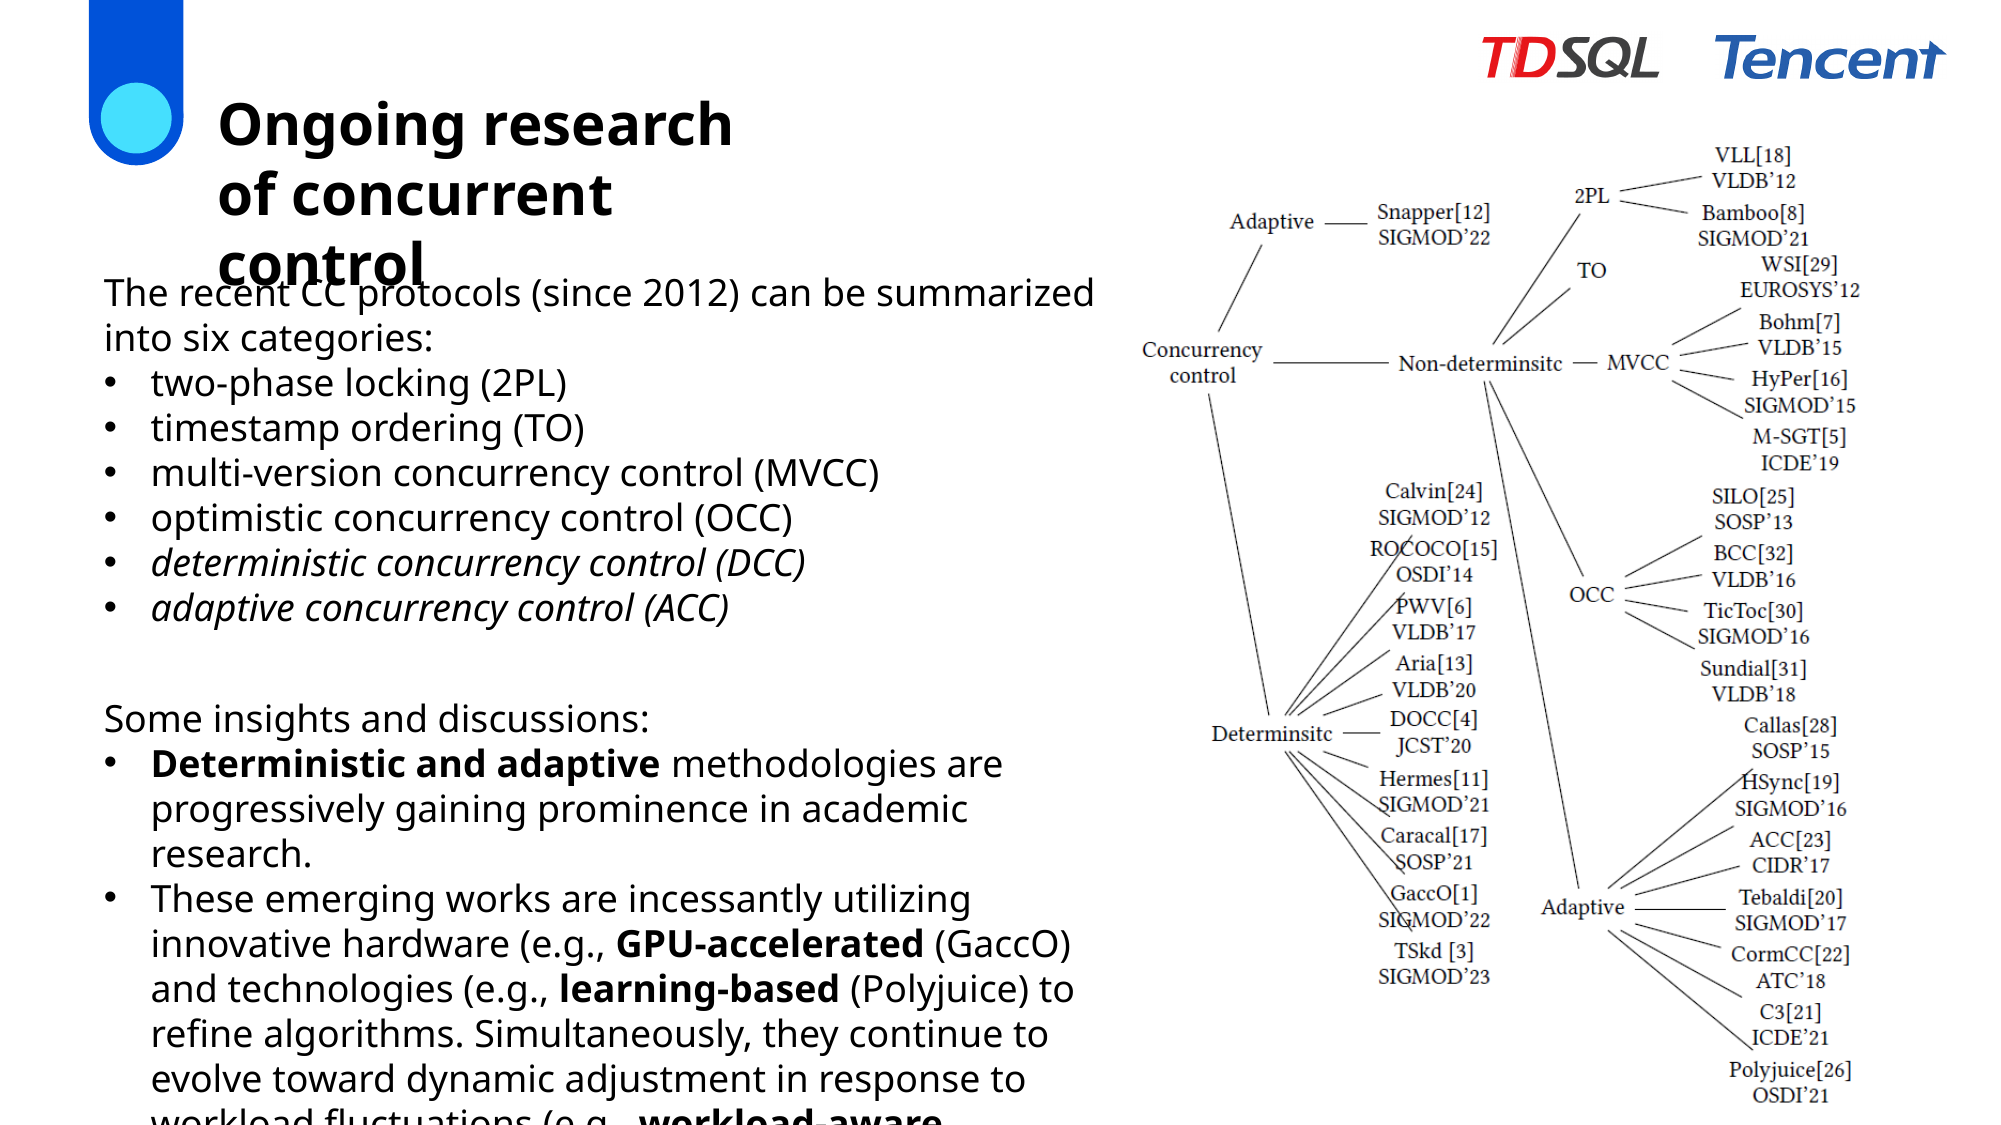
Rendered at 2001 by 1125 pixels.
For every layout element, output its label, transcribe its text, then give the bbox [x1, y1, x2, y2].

picture [1715, 35, 1947, 79]
text_box The recent CC protocols (since 2012) can be summarized into six categories: two-phase locking (2PL) timestamp ordering (TO) multi-version concurrency control (MVCC) optimistic concurrency control (OCC) deterministic concurrency control (DCC) adaptive concurrency control (ACC) [89, 261, 1129, 637]
picture [1129, 142, 1882, 1109]
text_box Some insights and discussions: Deterministic and adaptive methodologies are progressively gaining prominence in academic research. These emerging works are incessantly utilizing innovative hardware (e.g., GPU-accelerated (GaccO) and technologies (e.g., learning-based (Polyjuice) to refine algorithms. Simultaneously, they continue to evolve toward dynamic adjustment in response to workload fluctuations (e.g., workload-aware (Snapper)) [89, 687, 1136, 1125]
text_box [88, 0, 184, 166]
text_box Ongoing research of concurrent control [202, 80, 798, 261]
picture [1478, 31, 1663, 83]
